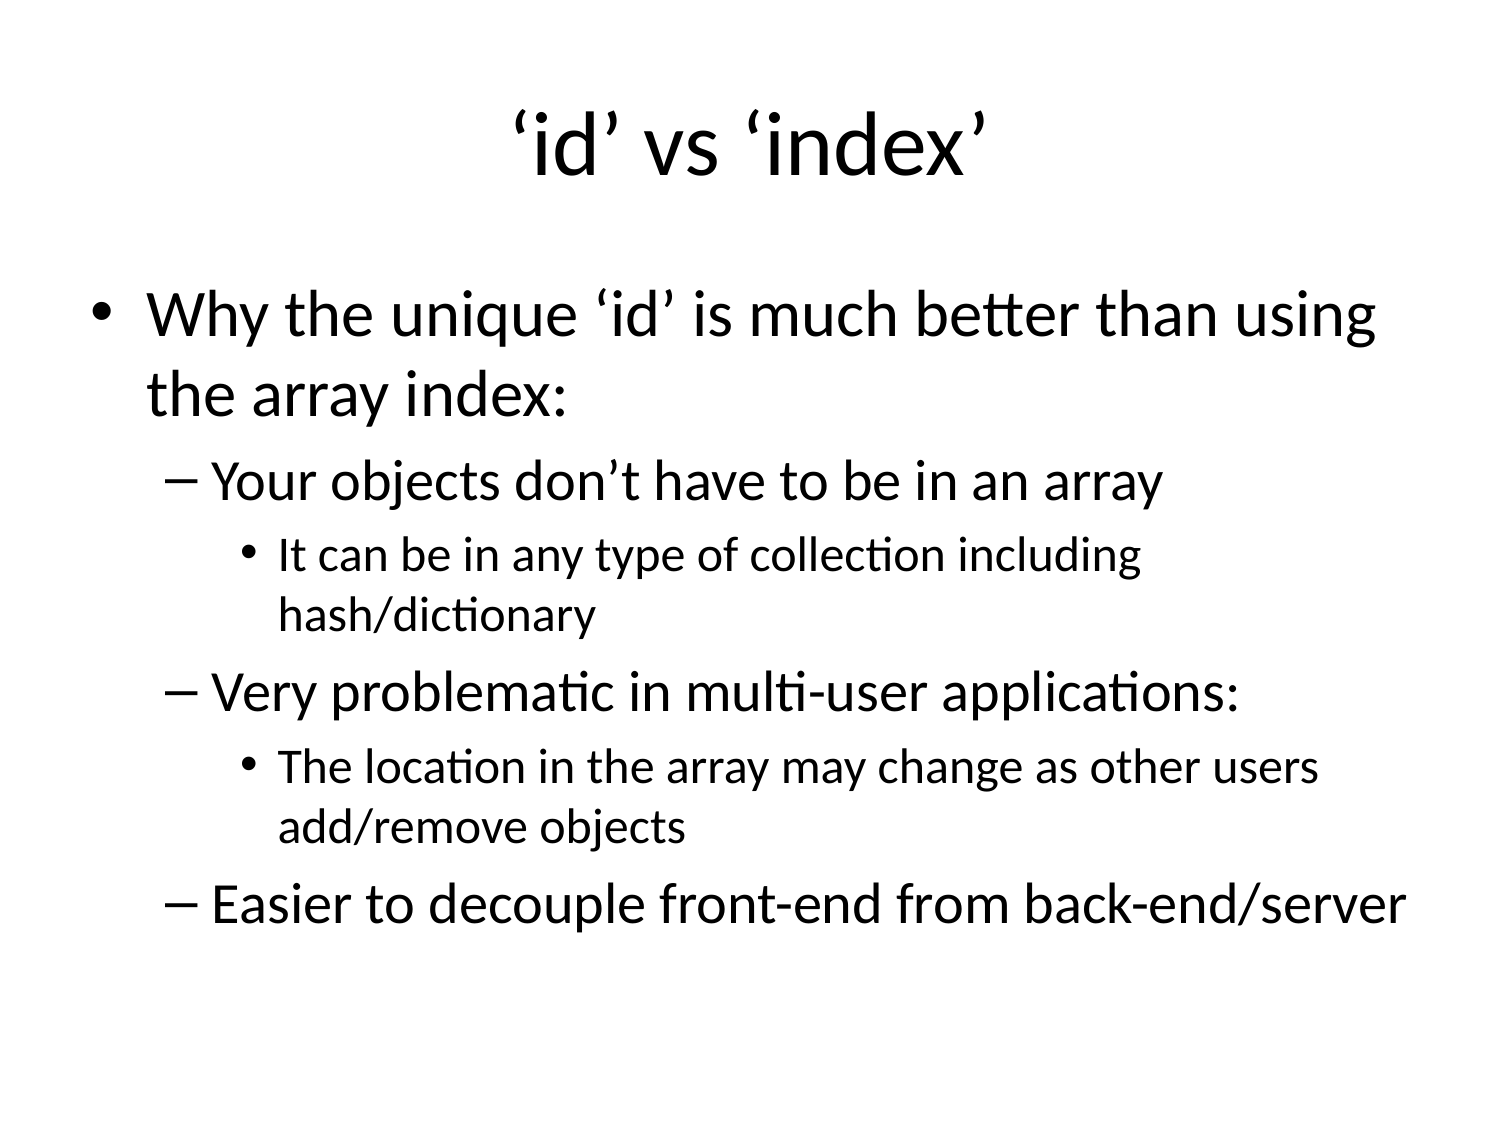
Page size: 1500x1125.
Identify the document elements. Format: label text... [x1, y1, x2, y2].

title ‘id’ vs ‘index’ [75, 45, 1425, 233]
list Why the unique ‘id’ is much better than using the array index: Your objects don’t have to be in an array It can be in any type of collection including hash/dictionary Very problematic in multi-user applications: The location in the array may change as other users add/remove objects Easier to decouple front-end from back-end/server [75, 262, 1425, 1005]
